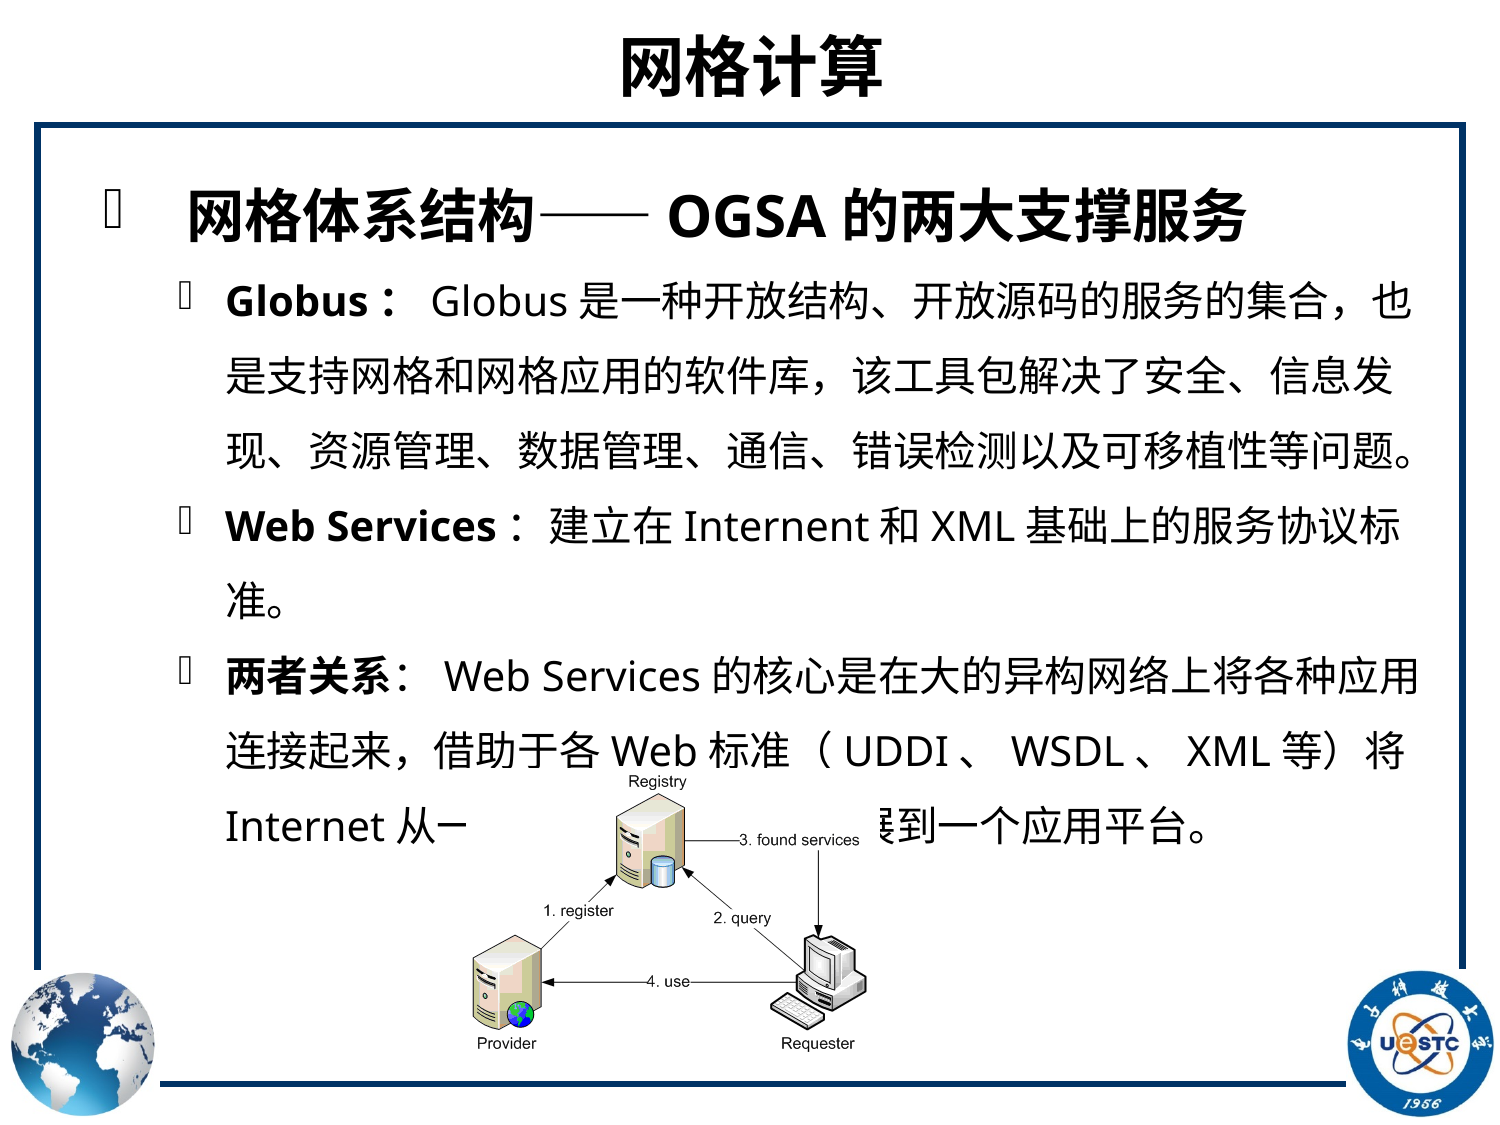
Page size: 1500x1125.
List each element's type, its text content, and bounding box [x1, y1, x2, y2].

text_box 网格体系结构——OGSA的两大支撑服务 Globus：Globus是一种开放结构、开放源码的服务的集合，也是支持网格和网格应用的软件库，该工具包解决了安全、信息发现、资源管理、数据管理、通信、错误检测以及可移植性等问题。 Web Services：建立在Internent和XML基础上的服务协议标准。 两者关系：Web Services的核心是在大的异构网络上将各种应用连接起来，借助于各Web标准（UDDI、WSDL、XML等）将Internet从一个通信网络进一步发展到一个应用平台。 [88, 137, 1439, 1036]
picture [466, 768, 881, 1062]
picture [0, 970, 160, 1118]
title 网格计算 [41, 19, 1463, 112]
picture [1346, 969, 1495, 1118]
